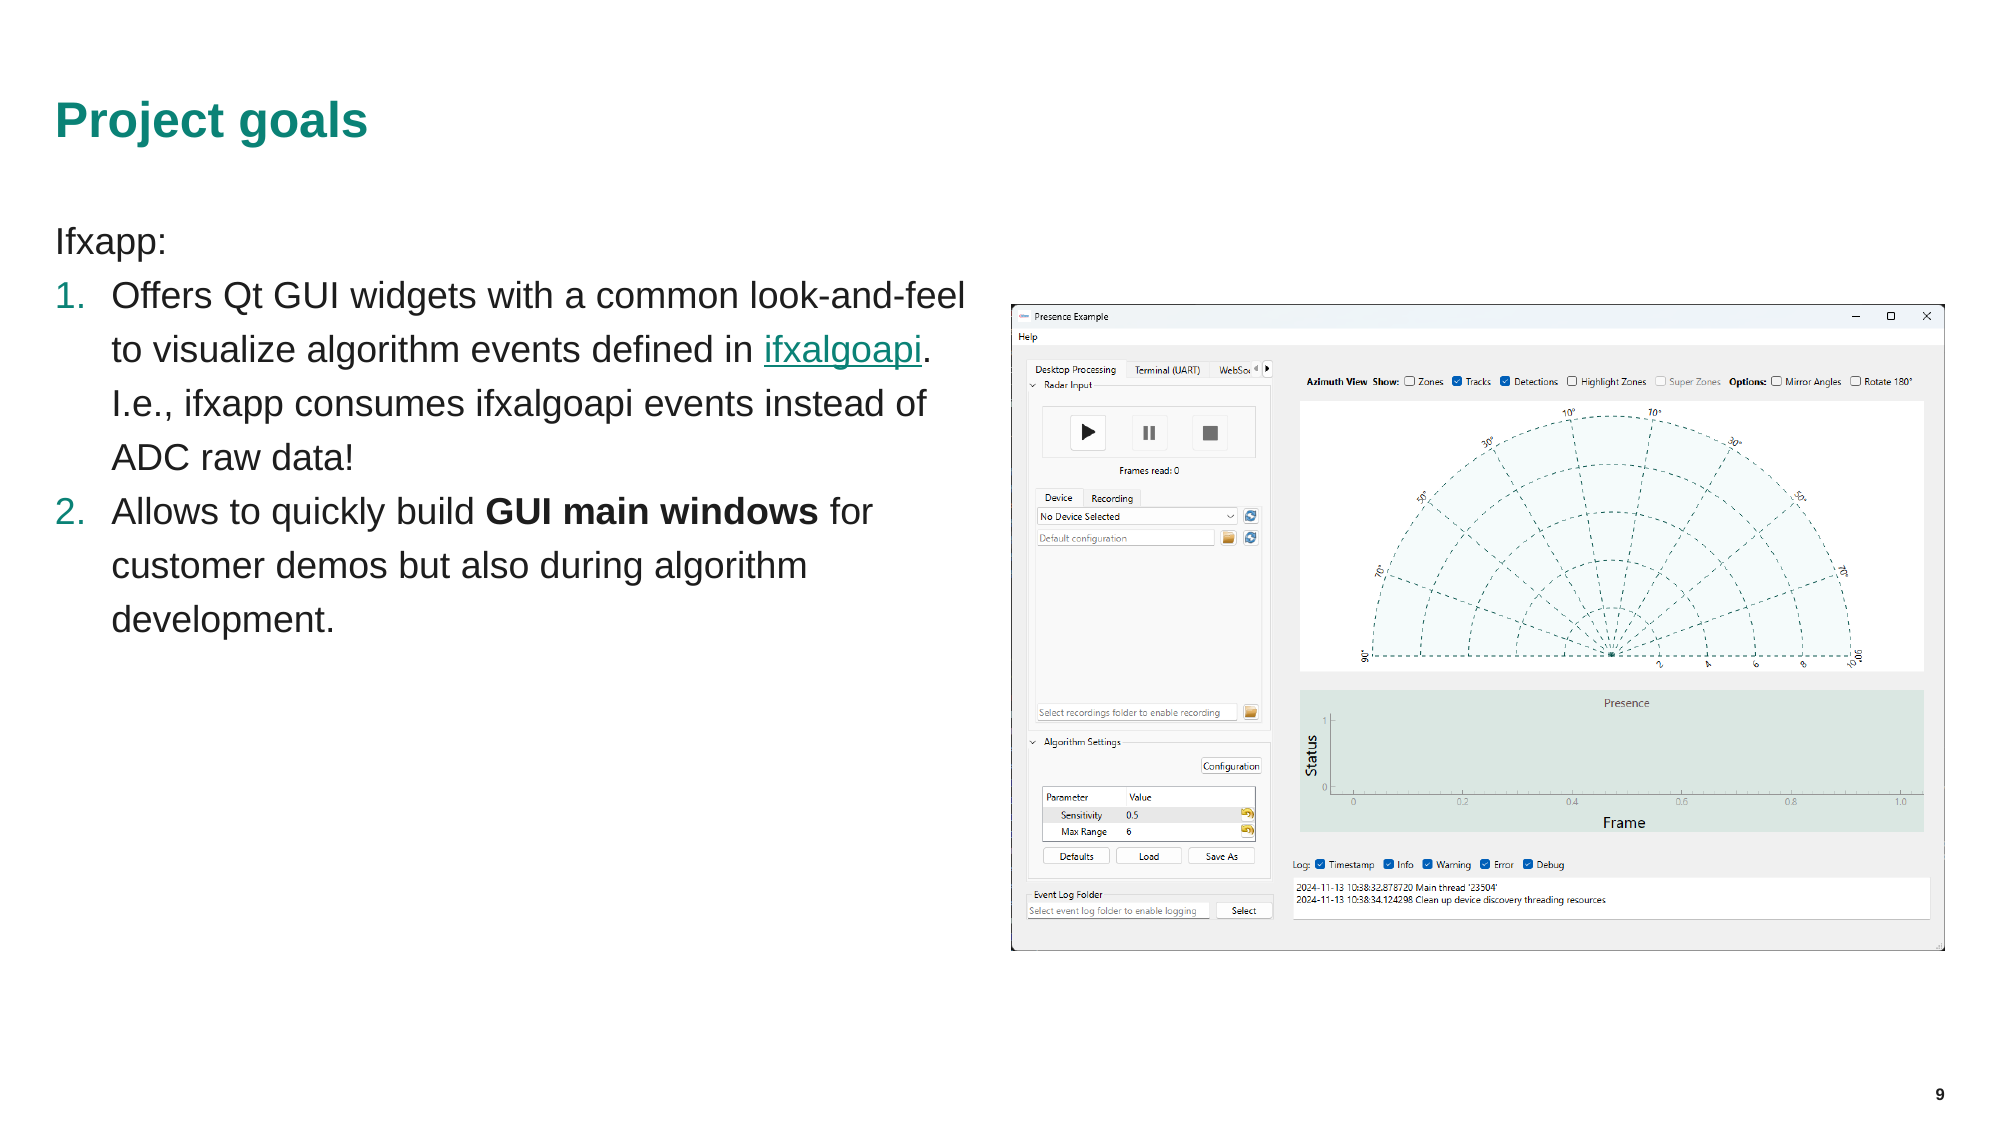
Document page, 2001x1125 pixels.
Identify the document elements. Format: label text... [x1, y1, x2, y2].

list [1011, 304, 1946, 951]
title Project goals [55, 30, 1632, 149]
list Ifxapp: Offers Qt GUI widgets with a common look-and-feel to visualize algorithm events defined in ifxalgoapi. I.e., ifxapp consumes ifxalgoapi events instead of ADC raw data! Allows to quickly build GUI main windows for customer demos but also during algorithm development. [54, 208, 988, 1047]
